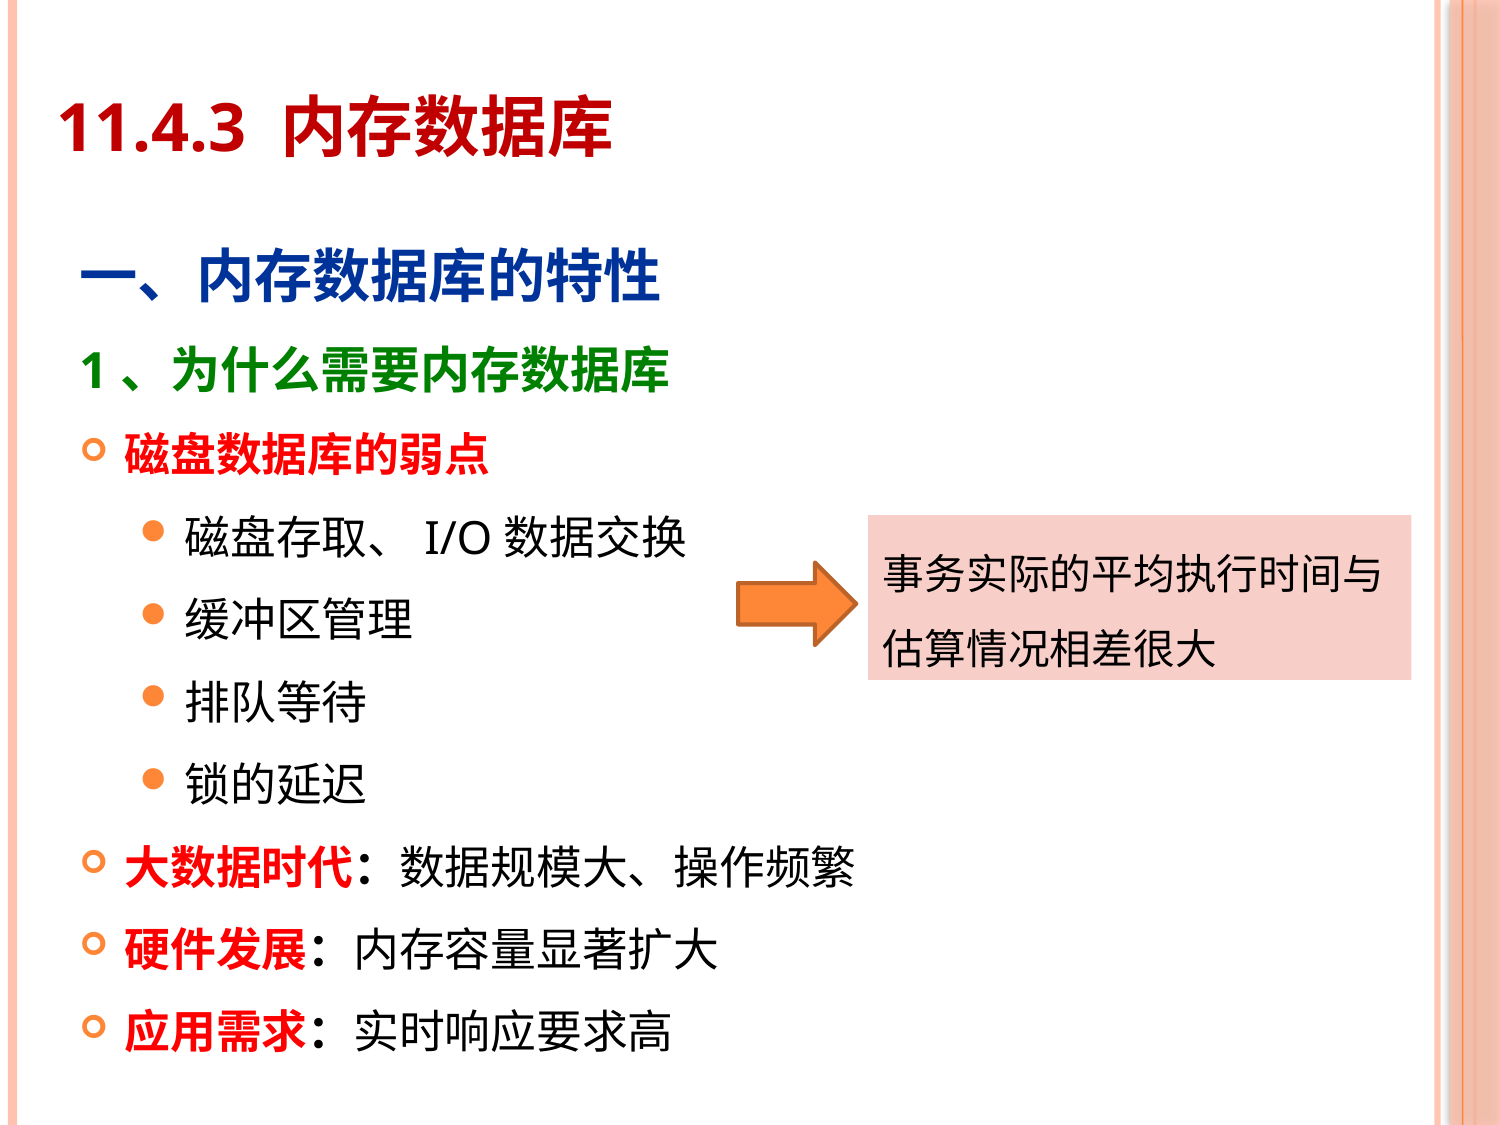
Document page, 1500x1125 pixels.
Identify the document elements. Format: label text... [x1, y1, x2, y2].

text_box 事务实际的平均执行时间与估算情况相差很大 [868, 515, 1412, 680]
list 一、内存数据库的特性 1、为什么需要内存数据库 磁盘数据库的弱点 磁盘存取、I/O数据交换 缓冲区管理 排队等待 锁的延迟 大数据时代：数据规模大、操作频繁 硬件发展：内存容量显著扩大 应用需求：实时响应要求高 [64, 196, 1390, 1059]
text_box [736, 560, 859, 648]
text_box 11.4.3 内存数据库 [41, 30, 1378, 219]
